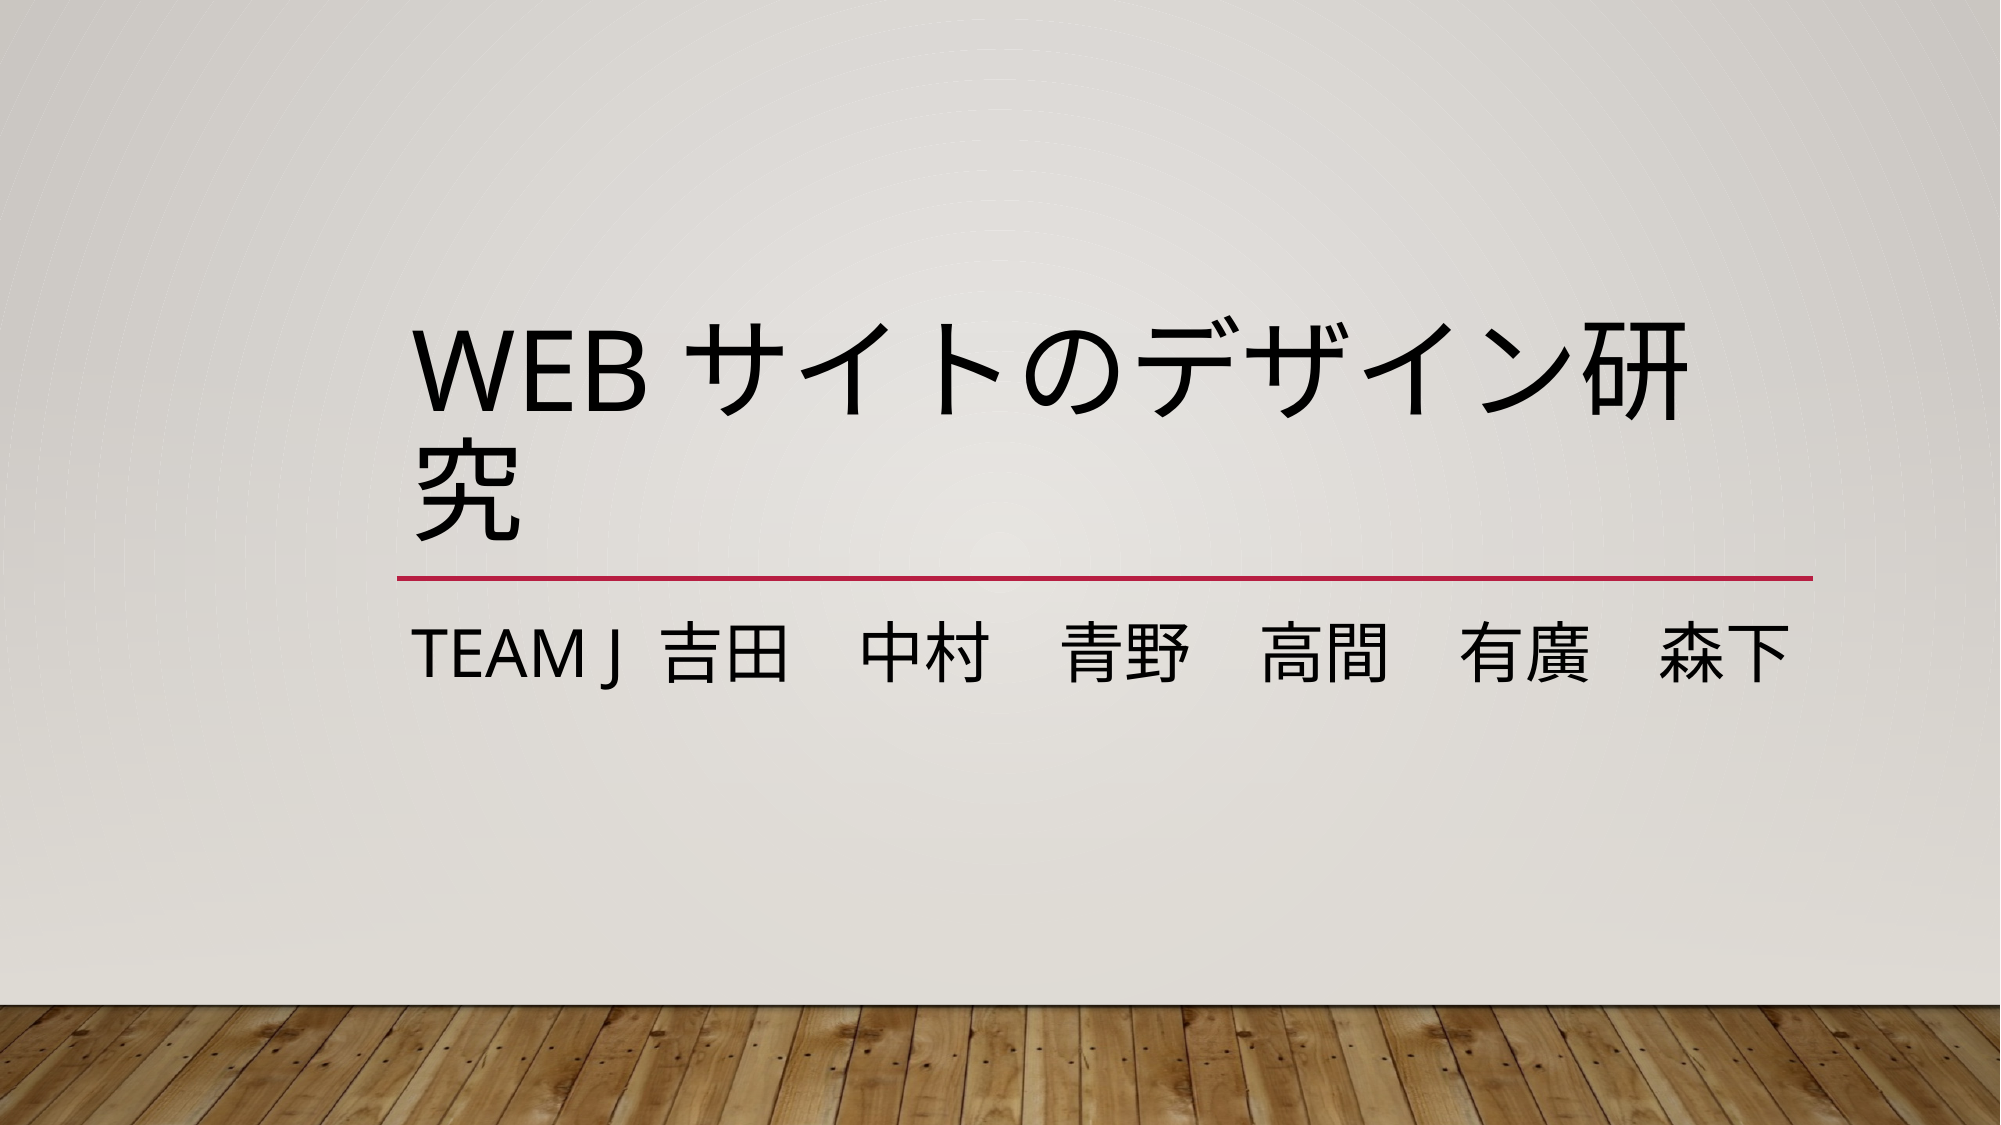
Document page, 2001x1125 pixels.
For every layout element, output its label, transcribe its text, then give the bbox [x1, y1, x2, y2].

title webサイトのデザイン研究 [396, 140, 1794, 558]
picture [0, 1005, 2000, 1125]
subtitle Team J 吉田 中村 青野 高間 有廣 森下 [396, 579, 1814, 740]
